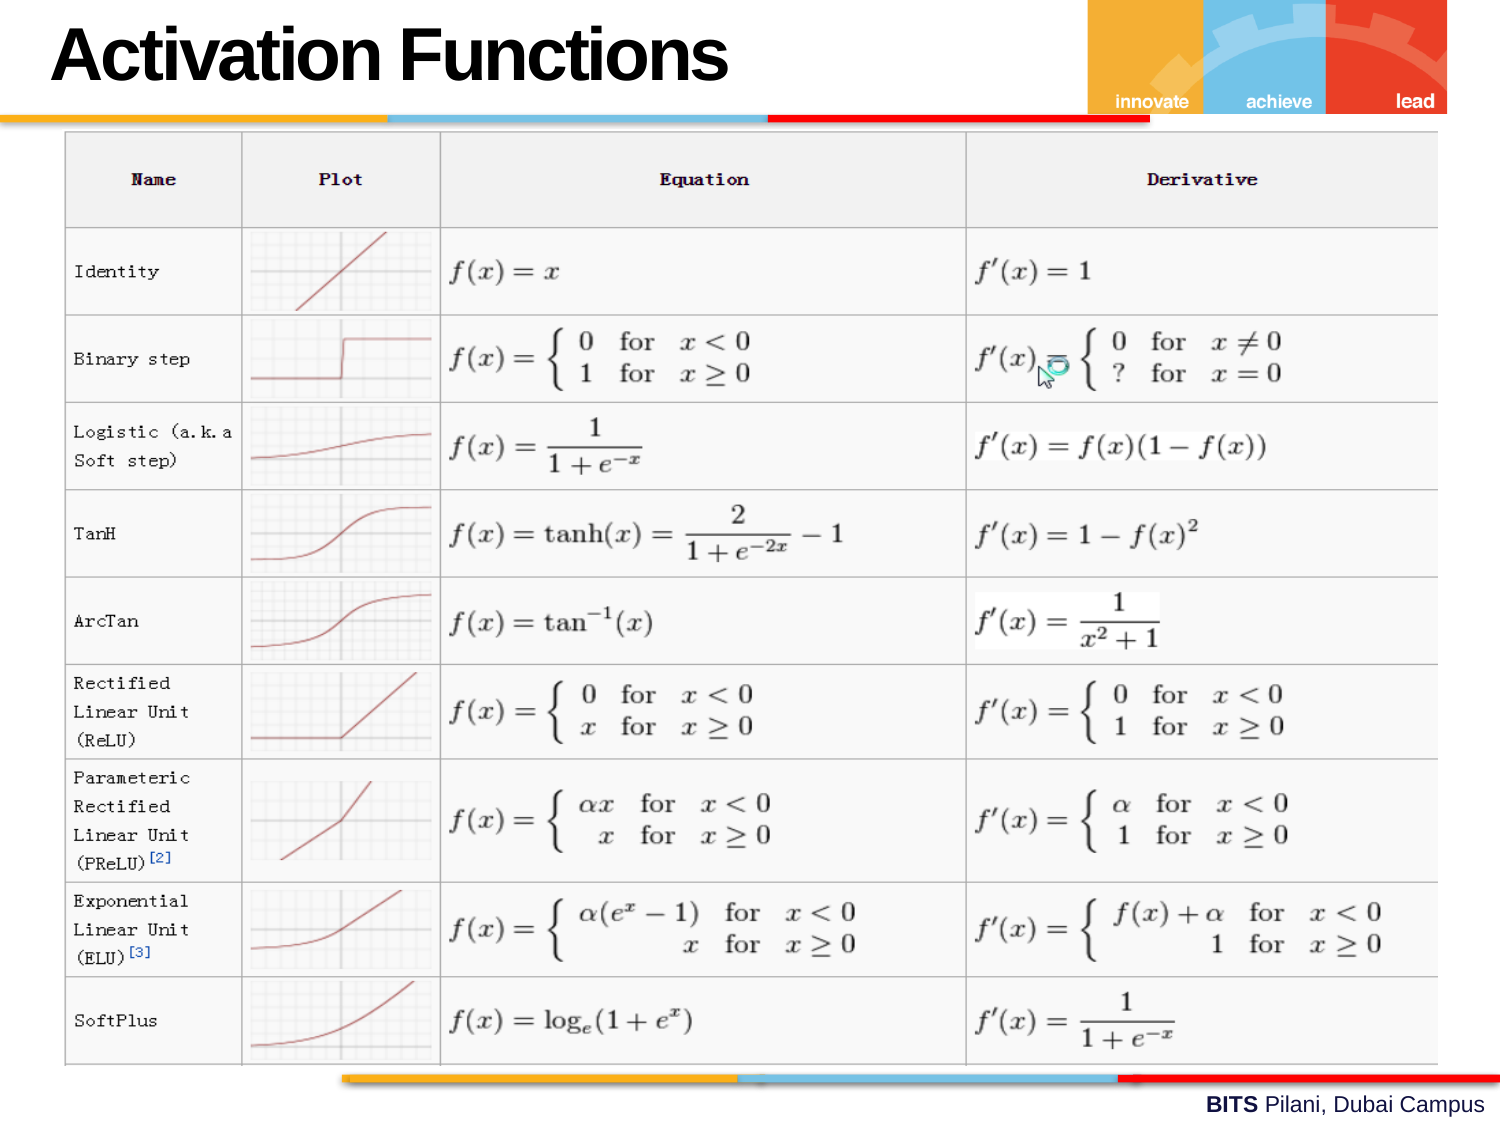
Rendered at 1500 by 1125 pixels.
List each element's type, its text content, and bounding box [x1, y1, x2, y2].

list Activation Functions [34, 27, 1073, 88]
picture [1087, 0, 1448, 114]
picture [62, 129, 1438, 1067]
